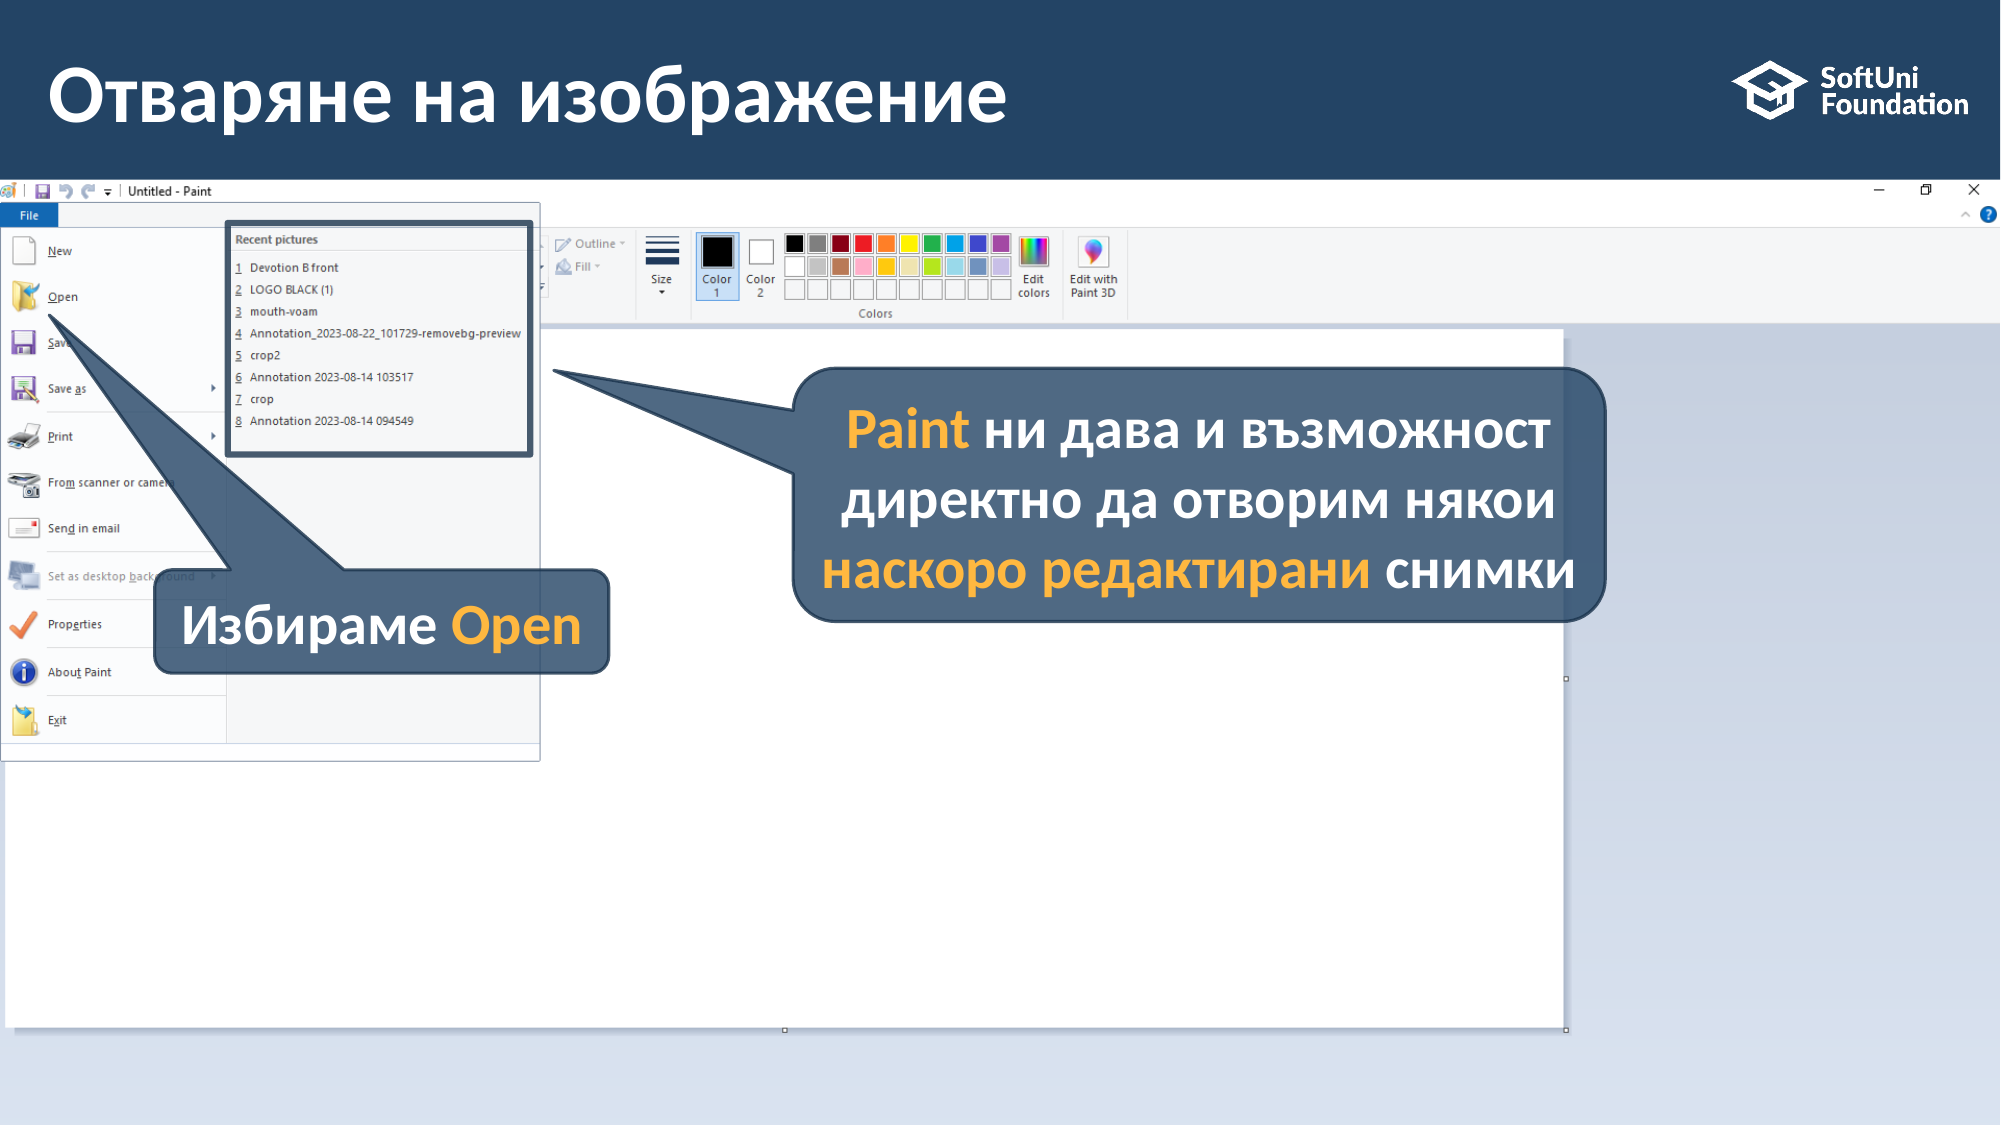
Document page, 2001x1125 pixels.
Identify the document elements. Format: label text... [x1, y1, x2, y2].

title Отваряне на изображение [31, 16, 1716, 162]
picture [0, 179, 2000, 1125]
picture [1731, 60, 1968, 120]
